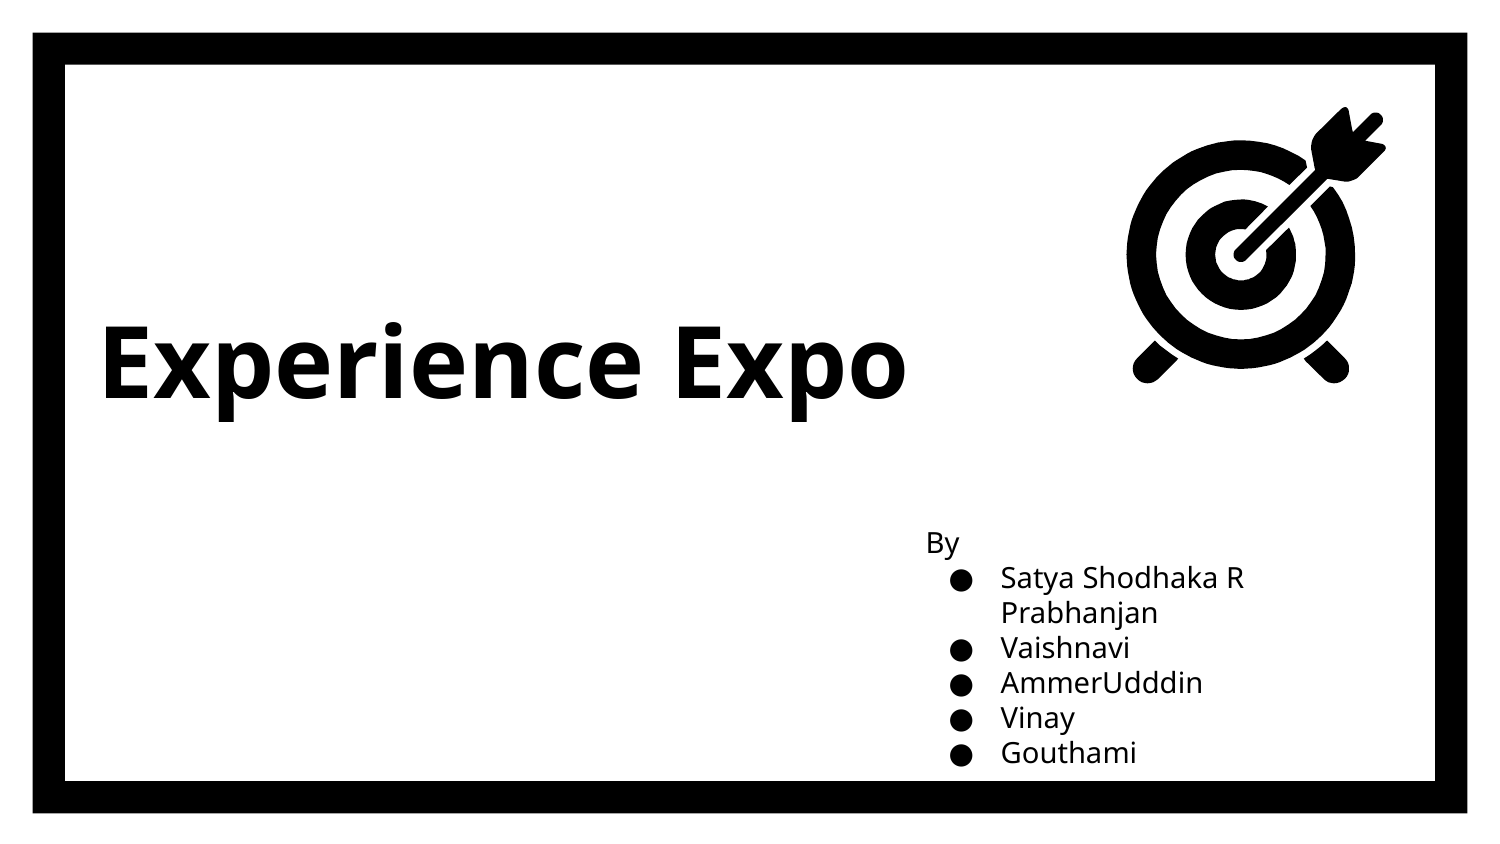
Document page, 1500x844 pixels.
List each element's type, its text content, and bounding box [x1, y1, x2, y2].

text_box By Satya Shodhaka R Prabhanjan Vaishnavi AmmerUdddin Vinay Gouthami [910, 509, 1377, 770]
title Experience Expo [82, 243, 937, 434]
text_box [1126, 106, 1387, 384]
